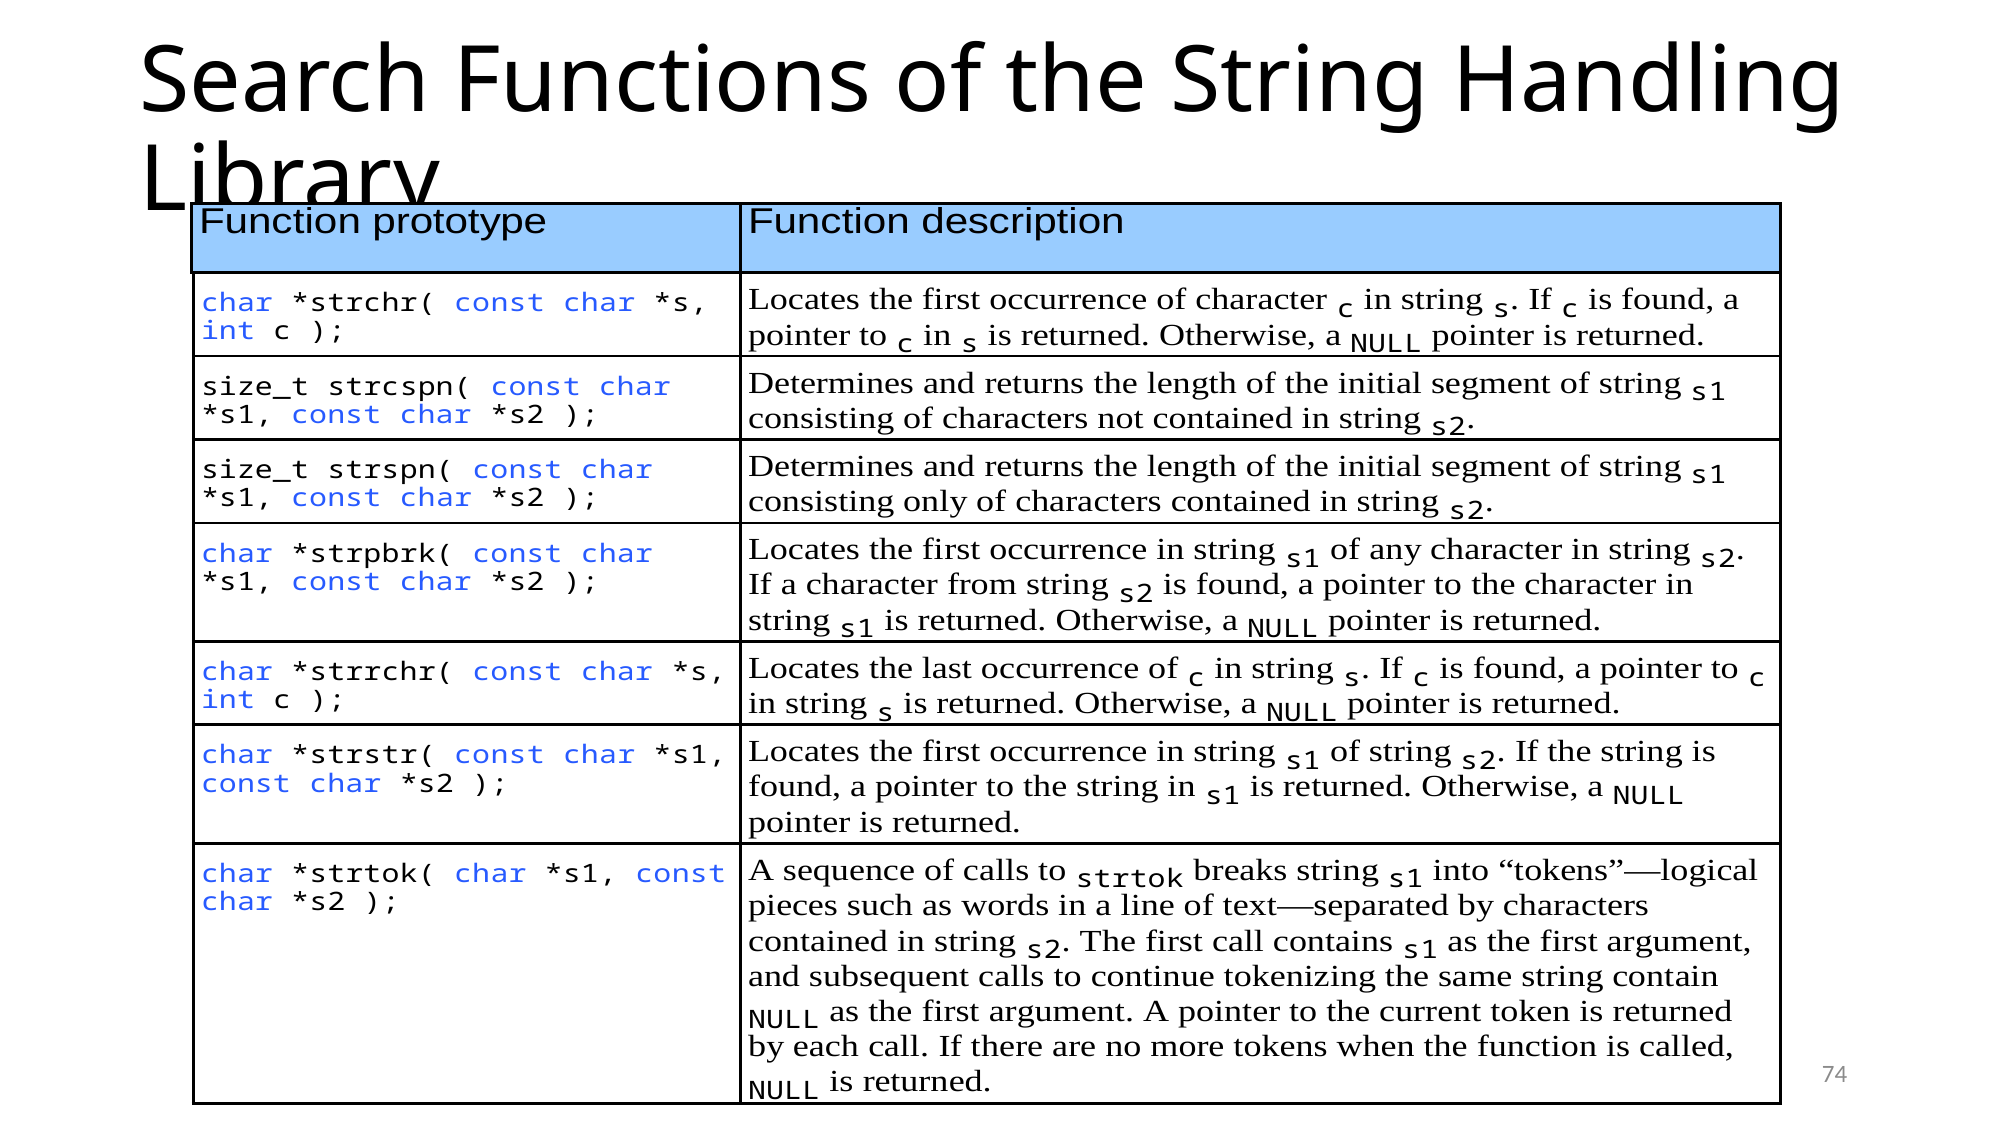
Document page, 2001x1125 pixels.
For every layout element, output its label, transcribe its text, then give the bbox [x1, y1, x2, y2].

title Search Functions of the String Handling Library [124, 22, 1913, 202]
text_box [59, 202, 1913, 1125]
